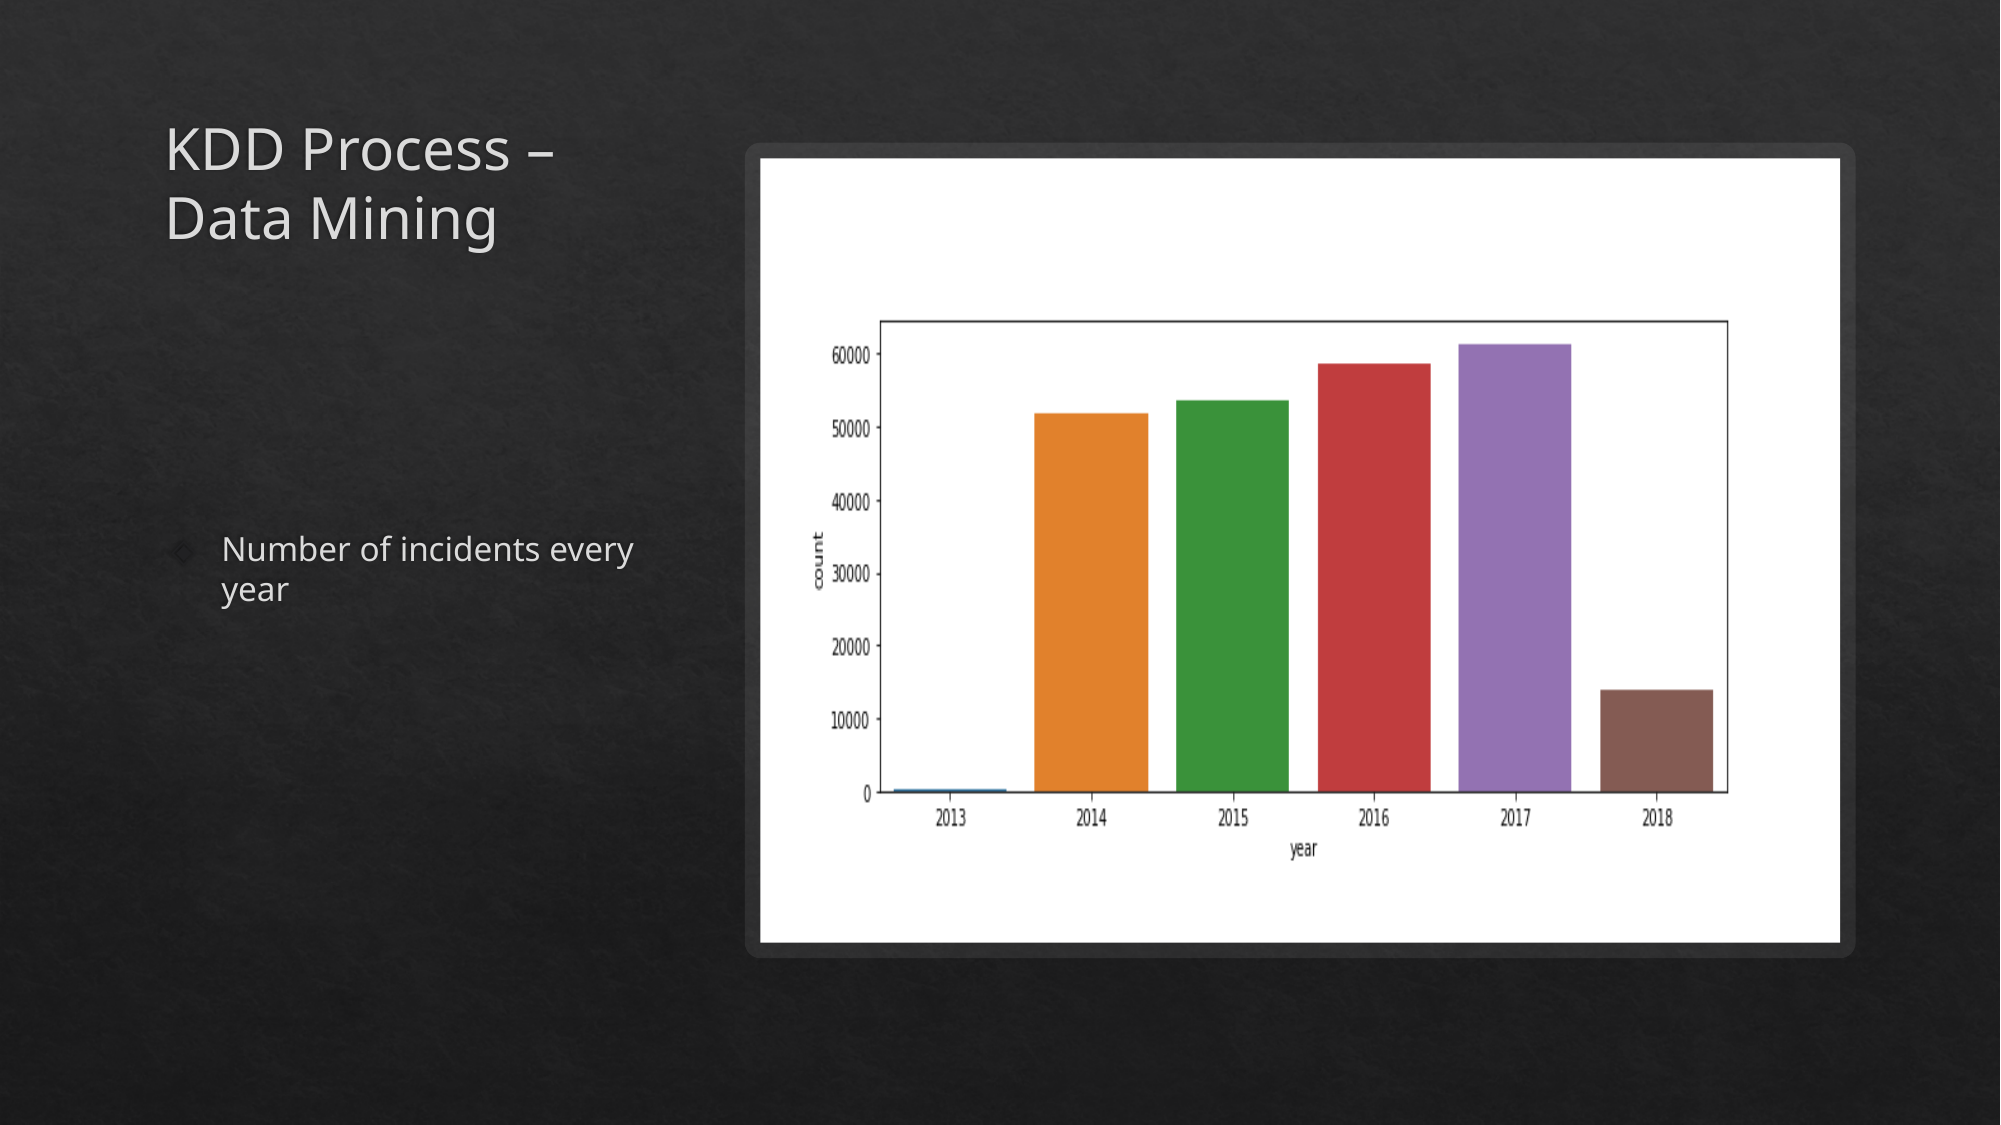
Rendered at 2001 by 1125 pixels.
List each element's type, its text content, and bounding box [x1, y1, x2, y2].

text_box [760, 158, 1841, 943]
text_box [0, 0, 2000, 1125]
title KDD Process – Data Mining [149, 99, 655, 260]
picture [804, 308, 1737, 874]
list Number of incidents every year [149, 284, 655, 950]
